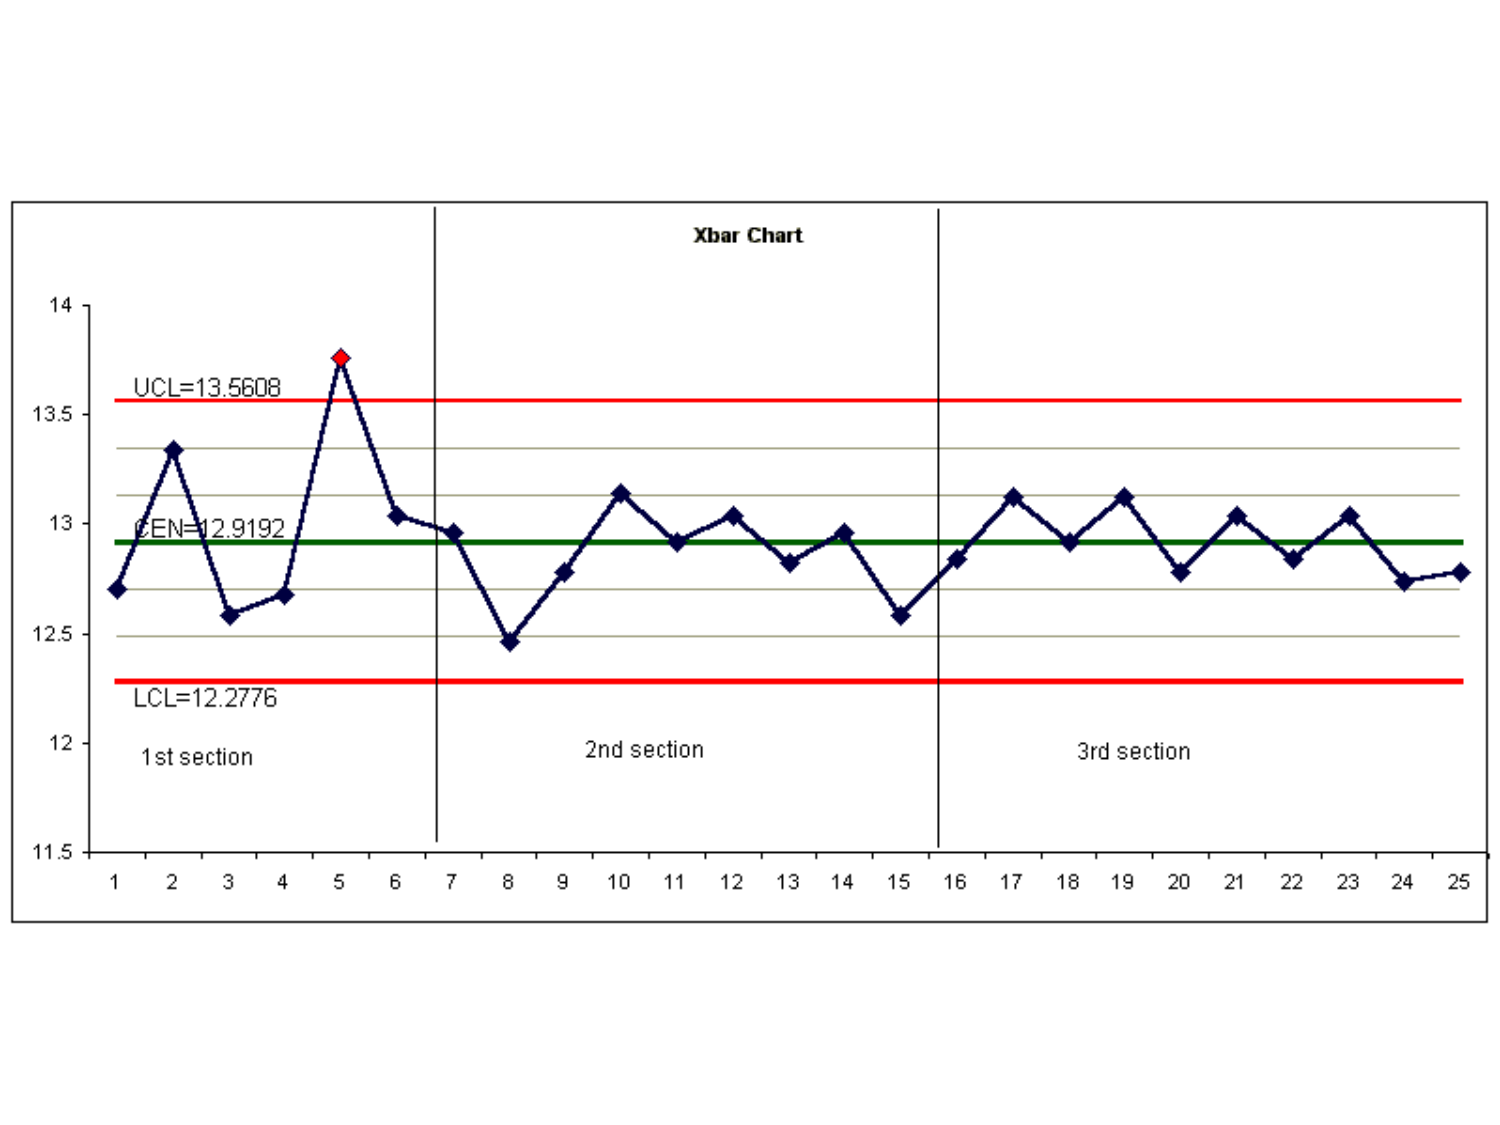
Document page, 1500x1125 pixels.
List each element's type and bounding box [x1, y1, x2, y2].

picture [6, 196, 1494, 929]
